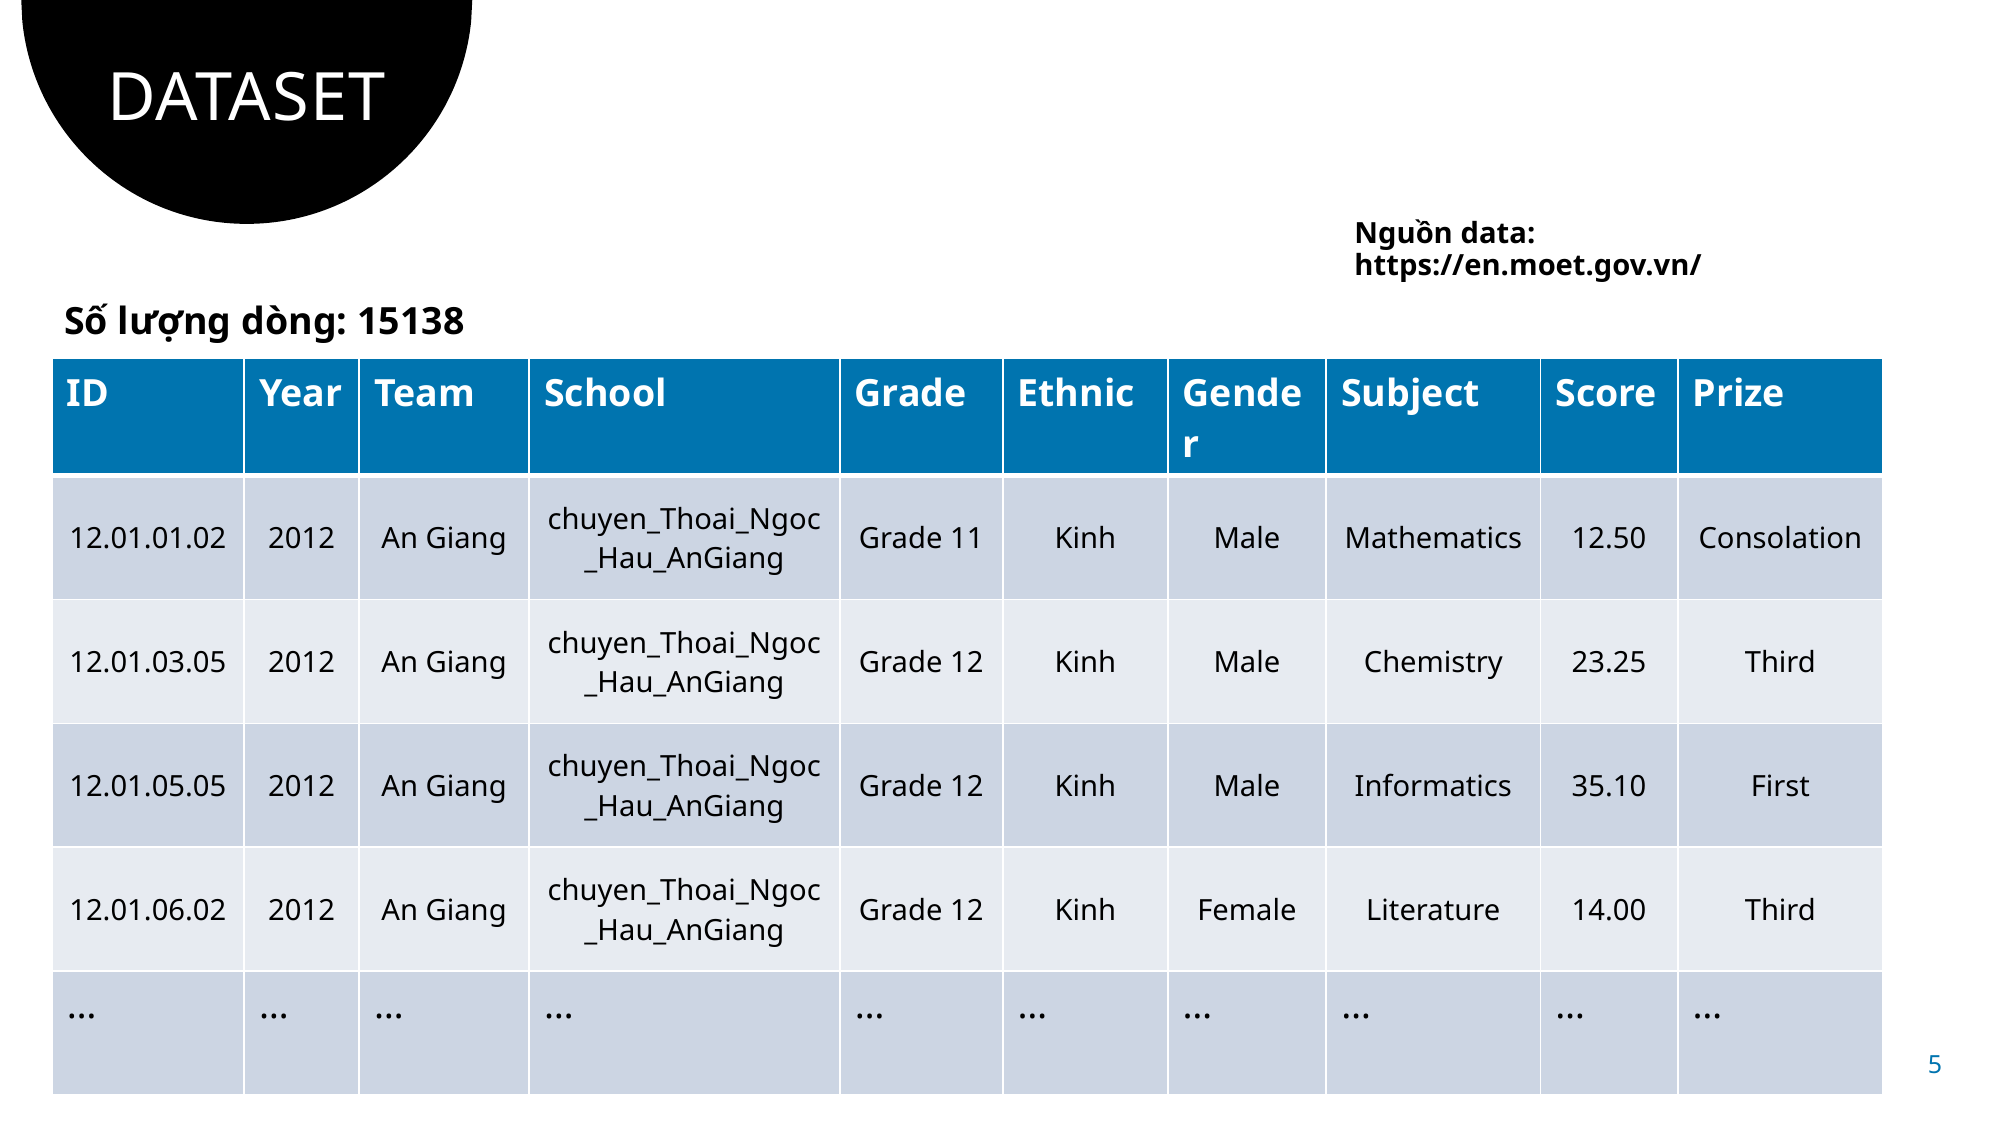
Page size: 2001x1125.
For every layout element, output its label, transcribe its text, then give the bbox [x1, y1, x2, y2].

table_cell An Giang [360, 478, 528, 599]
table_cell Kinh [1004, 724, 1167, 846]
table_cell 2012 [245, 478, 358, 599]
table_cell … [245, 972, 358, 1094]
table_cell 12.01.06.02 [53, 848, 243, 970]
table_cell 2012 [245, 600, 358, 723]
table_cell 12.01.03.05 [53, 600, 243, 723]
table_cell … [1004, 972, 1167, 1094]
table_header ID [53, 359, 243, 473]
table_cell Grade 12 [841, 600, 1002, 723]
table_cell 14.00 [1541, 848, 1677, 970]
table_cell Kinh [1004, 848, 1167, 970]
table_cell Mathematics [1327, 478, 1540, 599]
table_cell Third [1679, 848, 1882, 970]
table_cell An Giang [360, 848, 528, 970]
table_cell chuyen_Thoai_Ngoc_Hau_AnGiang [530, 478, 839, 599]
table_header Score [1541, 359, 1677, 473]
table_cell … [841, 972, 1002, 1094]
table_cell An Giang [360, 724, 528, 846]
table_cell First [1679, 724, 1882, 846]
table_header Prize [1679, 359, 1882, 473]
text_box Số lượng dòng: 15138 [49, 289, 490, 350]
table_header Ethnic [1004, 359, 1167, 473]
table_cell Grade 12 [841, 848, 1002, 970]
table_cell chuyen_Thoai_Ngoc_Hau_AnGiang [530, 848, 839, 970]
table_cell 12.50 [1541, 478, 1677, 599]
table_cell … [1541, 972, 1677, 1094]
table_header Team [360, 359, 528, 473]
table_cell Male [1169, 600, 1325, 723]
table_cell Grade 12 [841, 724, 1002, 846]
title DATASET [51, 55, 442, 144]
table_cell Male [1169, 478, 1325, 599]
table_cell Third [1679, 600, 1882, 723]
table_header Year [245, 359, 358, 473]
table_cell Informatics [1327, 724, 1540, 846]
table_cell Literature [1327, 848, 1540, 970]
table_cell 23.25 [1541, 600, 1677, 723]
table_cell Chemistry [1327, 600, 1540, 723]
table_cell Kinh [1004, 478, 1167, 599]
table_cell … [1169, 972, 1325, 1094]
table_cell 35.10 [1541, 724, 1677, 846]
table_cell Kinh [1004, 600, 1167, 723]
table_cell chuyen_Thoai_Ngoc_Hau_AnGiang [530, 600, 839, 723]
table_cell Consolation [1679, 478, 1882, 599]
table_cell 2012 [245, 848, 358, 970]
table_header Subject [1327, 359, 1540, 473]
table_cell … [360, 972, 528, 1094]
table_cell … [530, 972, 839, 1094]
table_header School [530, 359, 839, 473]
table_cell Female [1169, 848, 1325, 970]
table_cell … [1327, 972, 1540, 1094]
table_cell An Giang [360, 600, 528, 723]
table_cell 2012 [245, 724, 358, 846]
list Nguồn data: https://en.moet.gov.vn/ [1339, 210, 1899, 290]
table_cell 12.01.05.05 [53, 724, 243, 846]
table_cell Male [1169, 724, 1325, 846]
table_header Gender [1169, 359, 1325, 473]
table_header Grade [841, 359, 1002, 473]
table_cell … [53, 972, 243, 1094]
table_cell … [1679, 972, 1882, 1094]
table_cell chuyen_Thoai_Ngoc_Hau_AnGiang [530, 724, 839, 846]
table_cell 12.01.01.02 [53, 478, 243, 599]
table_cell Grade 11 [841, 478, 1002, 599]
slide_number 5 [1884, 1036, 1958, 1096]
